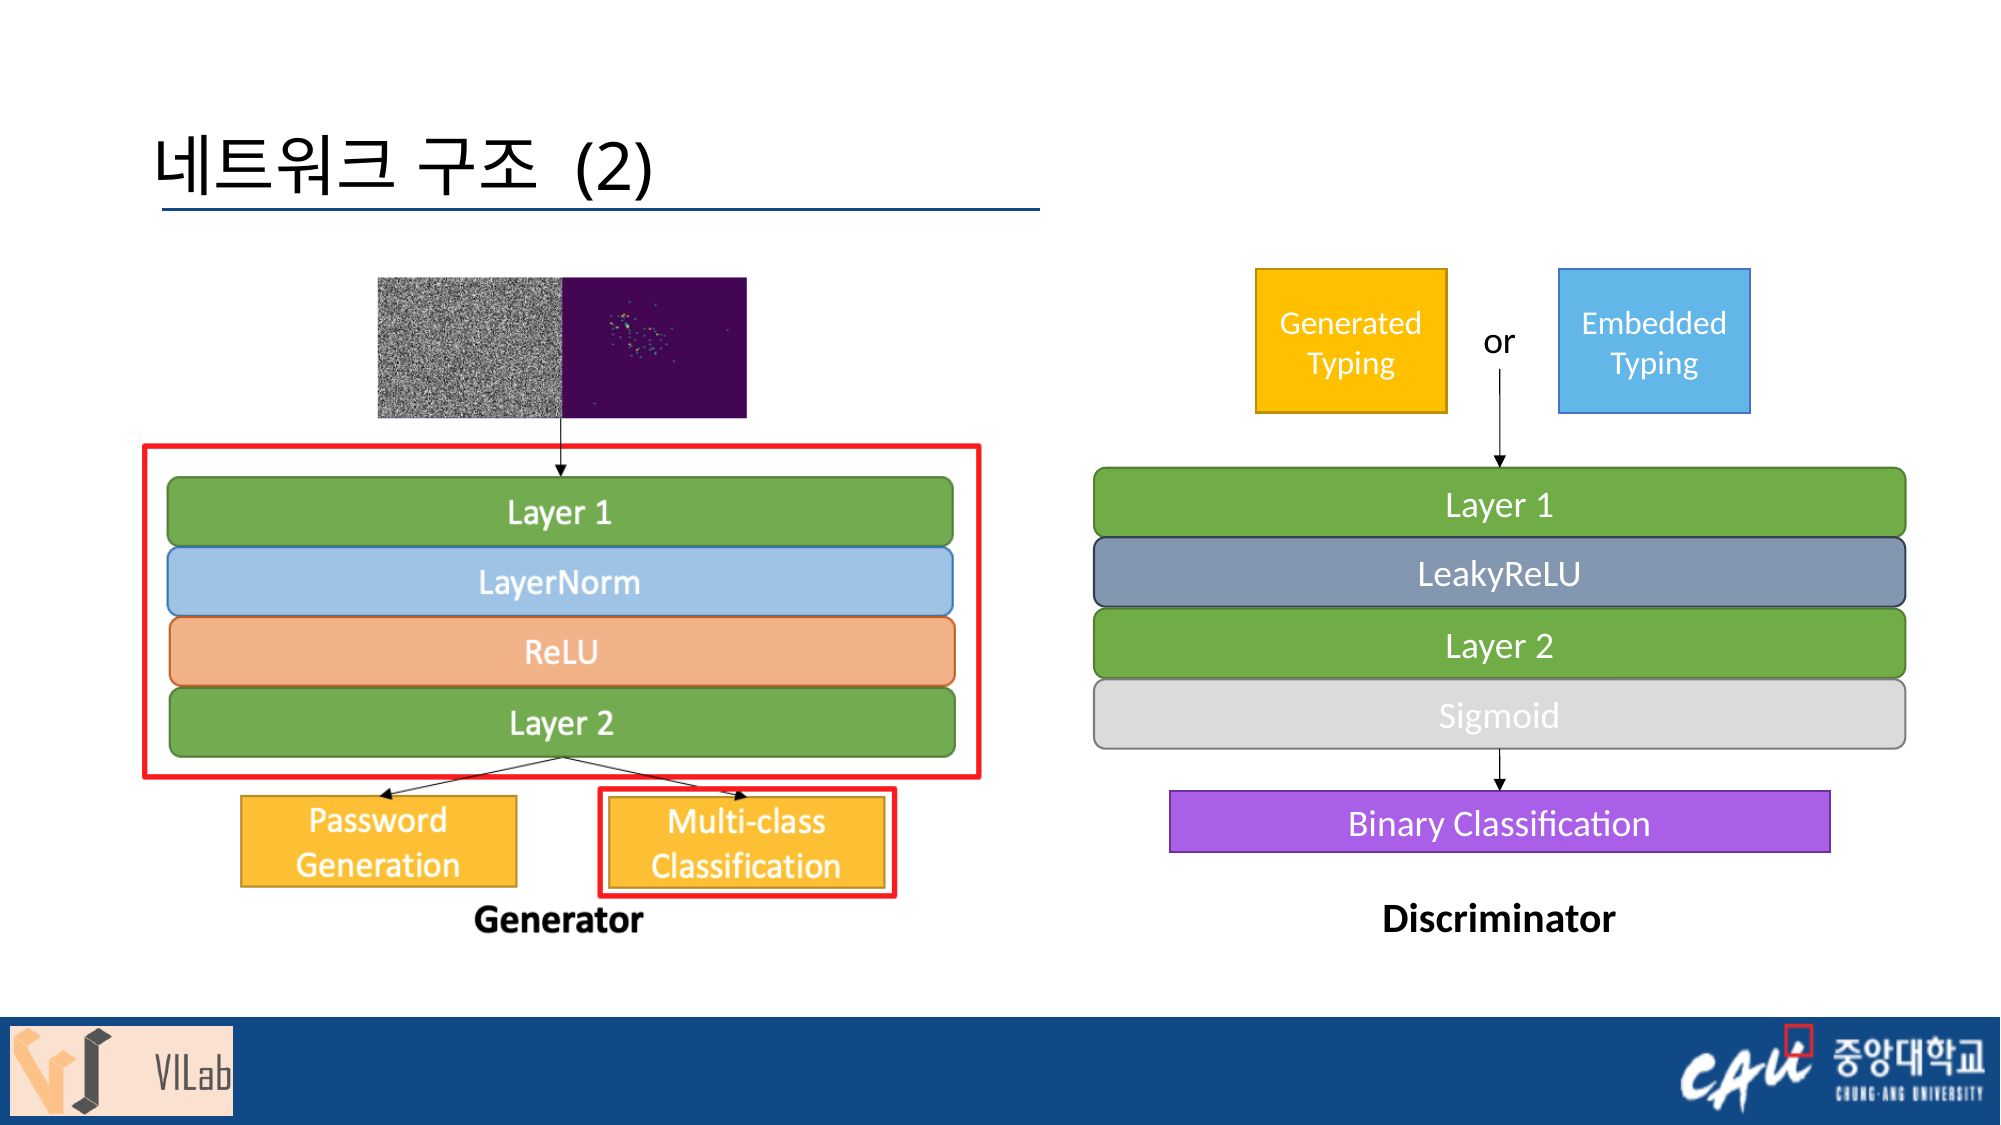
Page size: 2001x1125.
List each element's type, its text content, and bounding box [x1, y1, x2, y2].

text_box Embedded Typing [1558, 268, 1751, 414]
text_box Layer 1 [1093, 466, 1907, 537]
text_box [0, 1017, 2000, 1125]
text_box LeakyReLU [1092, 536, 1907, 608]
text_box Binary Classification [1169, 790, 1831, 853]
text_box Generated Typing [1255, 268, 1448, 414]
text_box Discriminator [1367, 883, 1632, 949]
picture [125, 260, 1005, 950]
text_box Layer 2 [1092, 607, 1907, 679]
text_box or [1468, 309, 1532, 369]
text_box Sigmoid [1092, 678, 1907, 750]
title 네트워크 구조 (2) [137, 59, 1863, 278]
